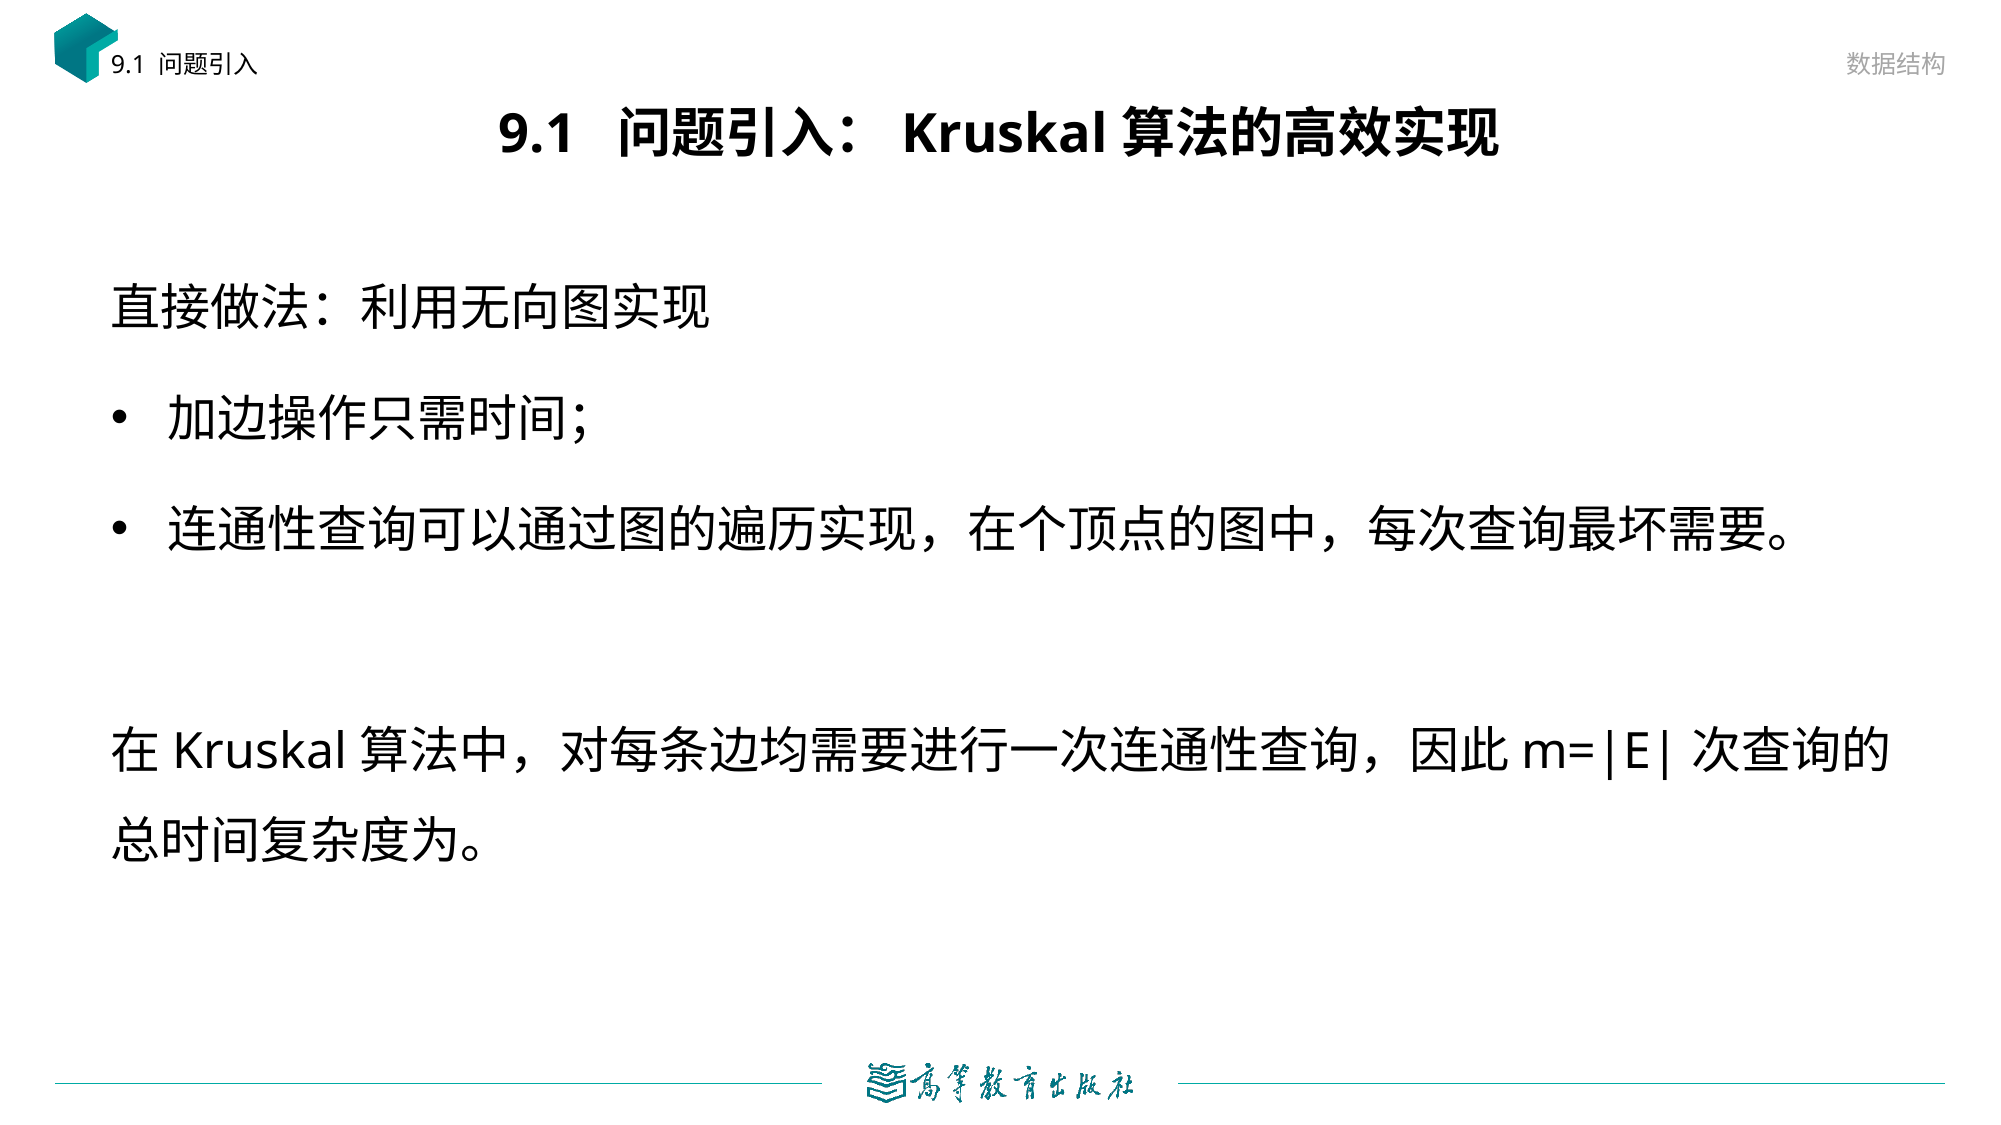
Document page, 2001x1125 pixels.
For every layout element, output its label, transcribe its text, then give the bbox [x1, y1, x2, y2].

title 9.1 问题引入：Kruskal算法的高效实现 [137, 92, 1863, 178]
picture [867, 1063, 1133, 1103]
list 数据结构 [1115, 32, 1962, 86]
subtitle 9.1 问题引入 [95, 44, 894, 99]
